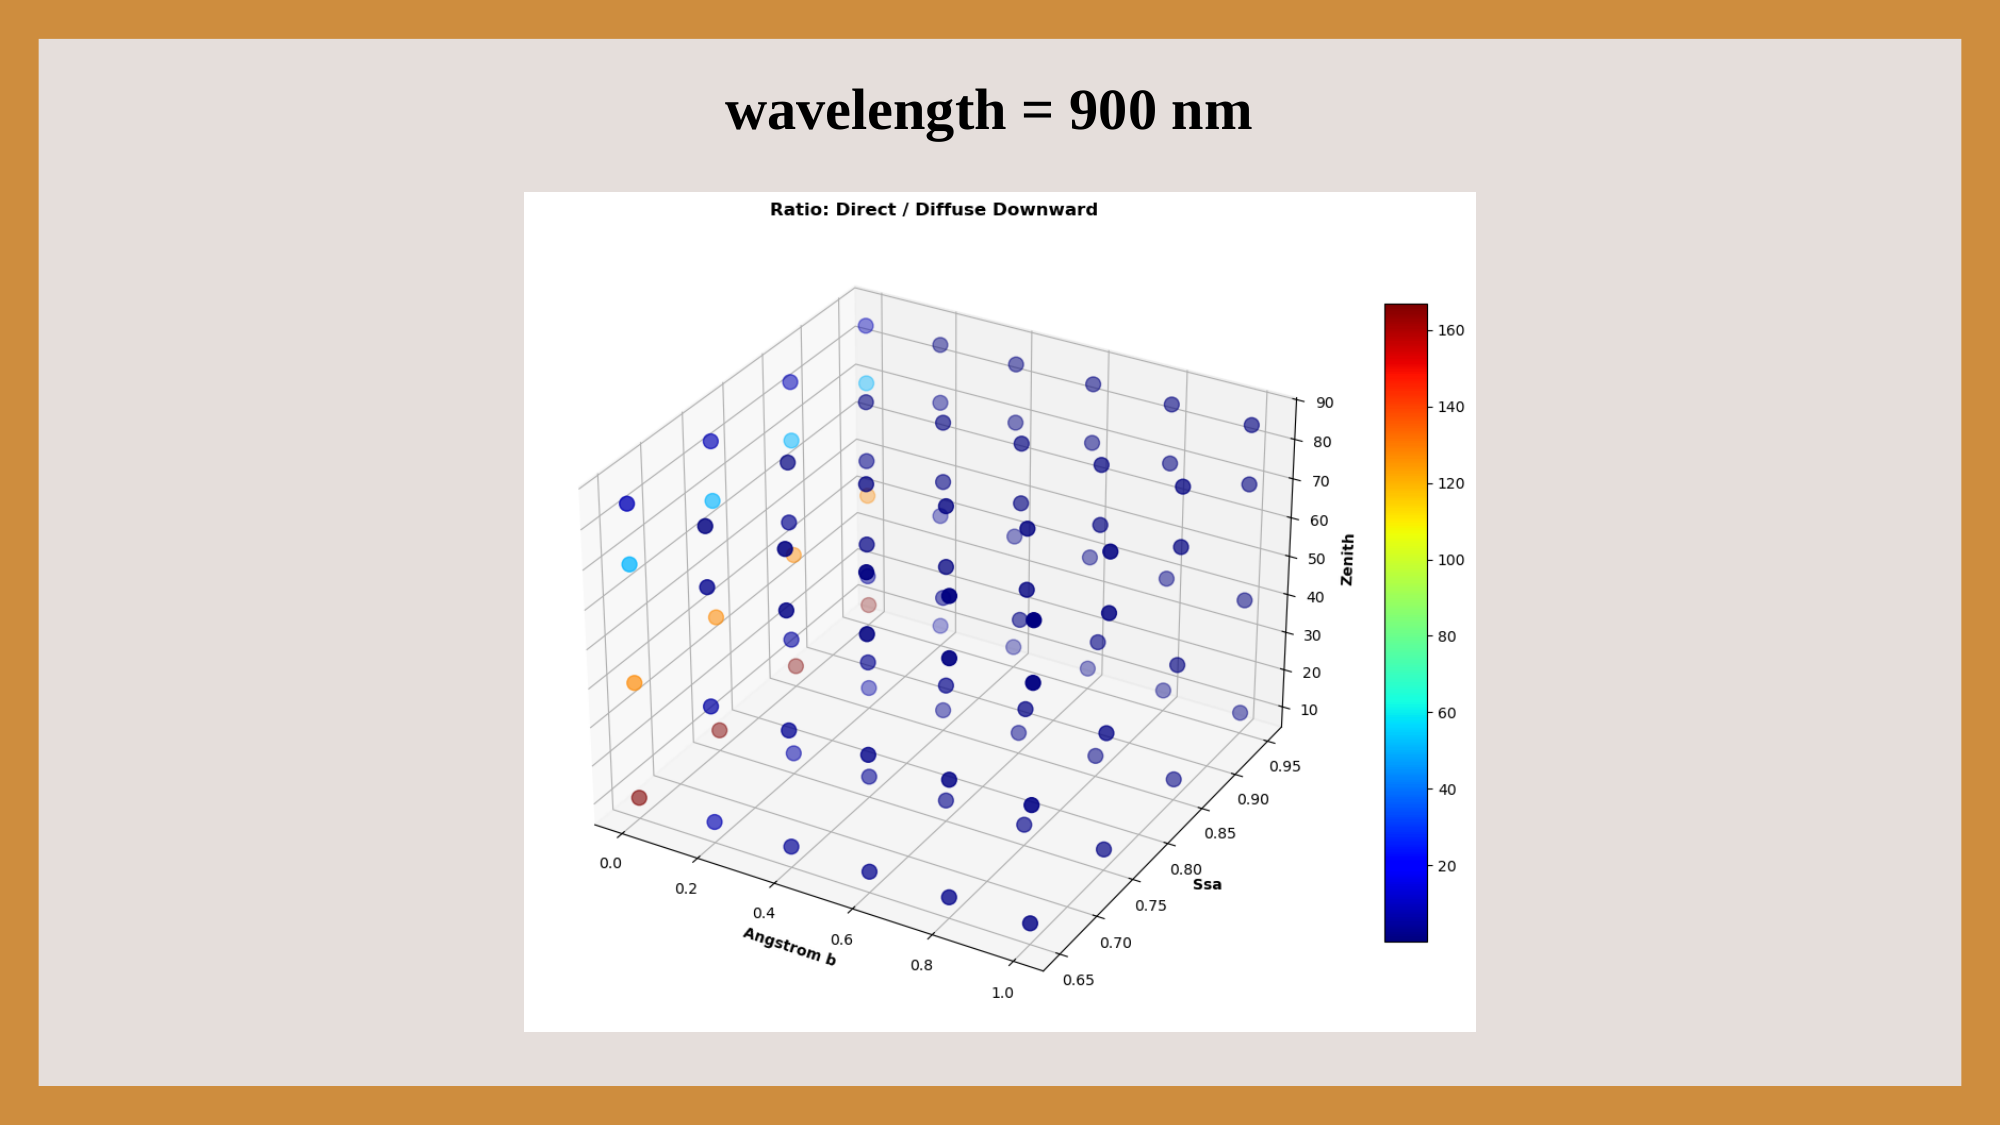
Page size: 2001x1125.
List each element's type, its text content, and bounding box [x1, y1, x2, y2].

text_box wavelength = 900 nm [710, 64, 1290, 150]
picture [524, 192, 1476, 1033]
